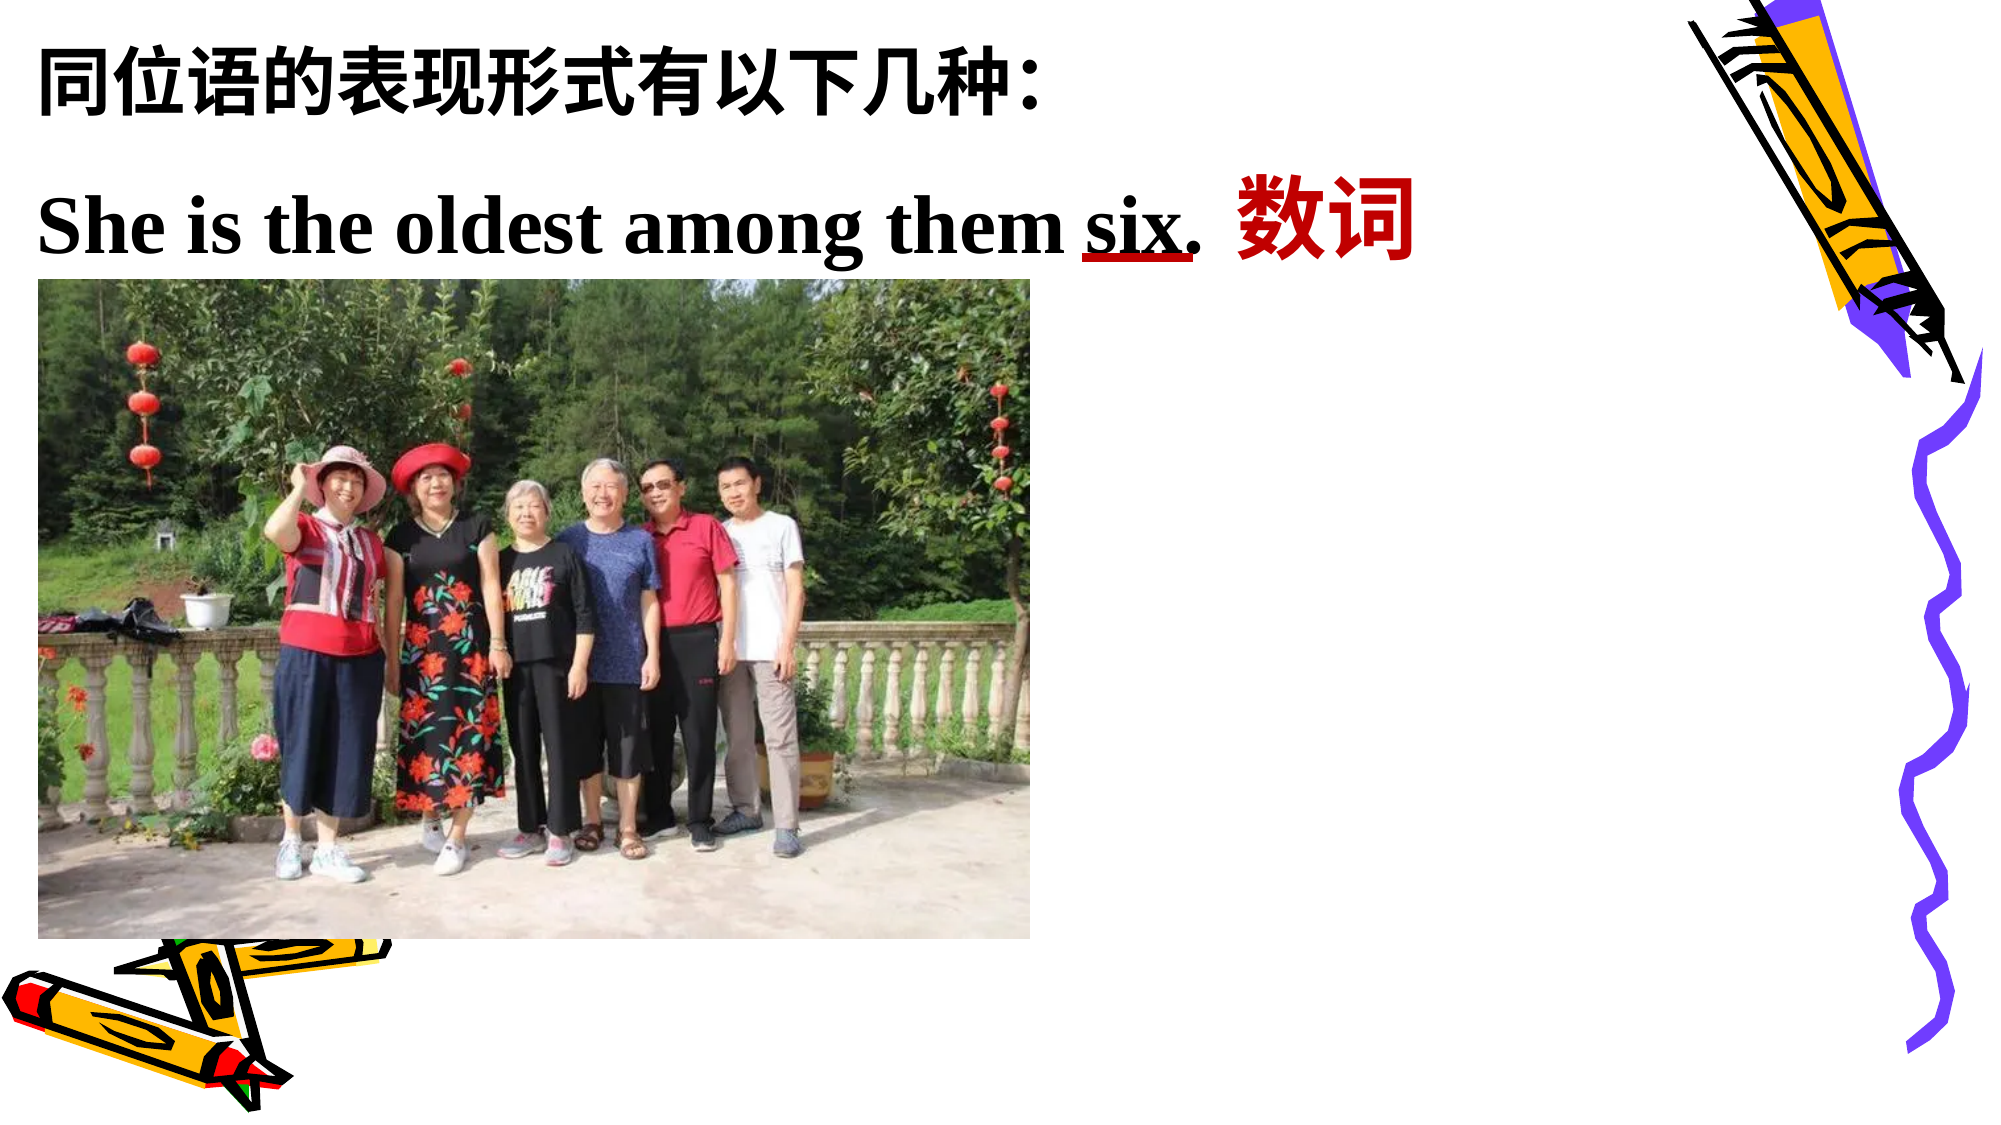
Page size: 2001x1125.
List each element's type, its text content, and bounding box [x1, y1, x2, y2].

text_box She is the oldest among them six. [22, 133, 1724, 278]
picture [37, 279, 1030, 939]
text_box 同位语的表现形式有以下几种： [22, 0, 1345, 132]
text_box 数词 [1220, 153, 1444, 278]
